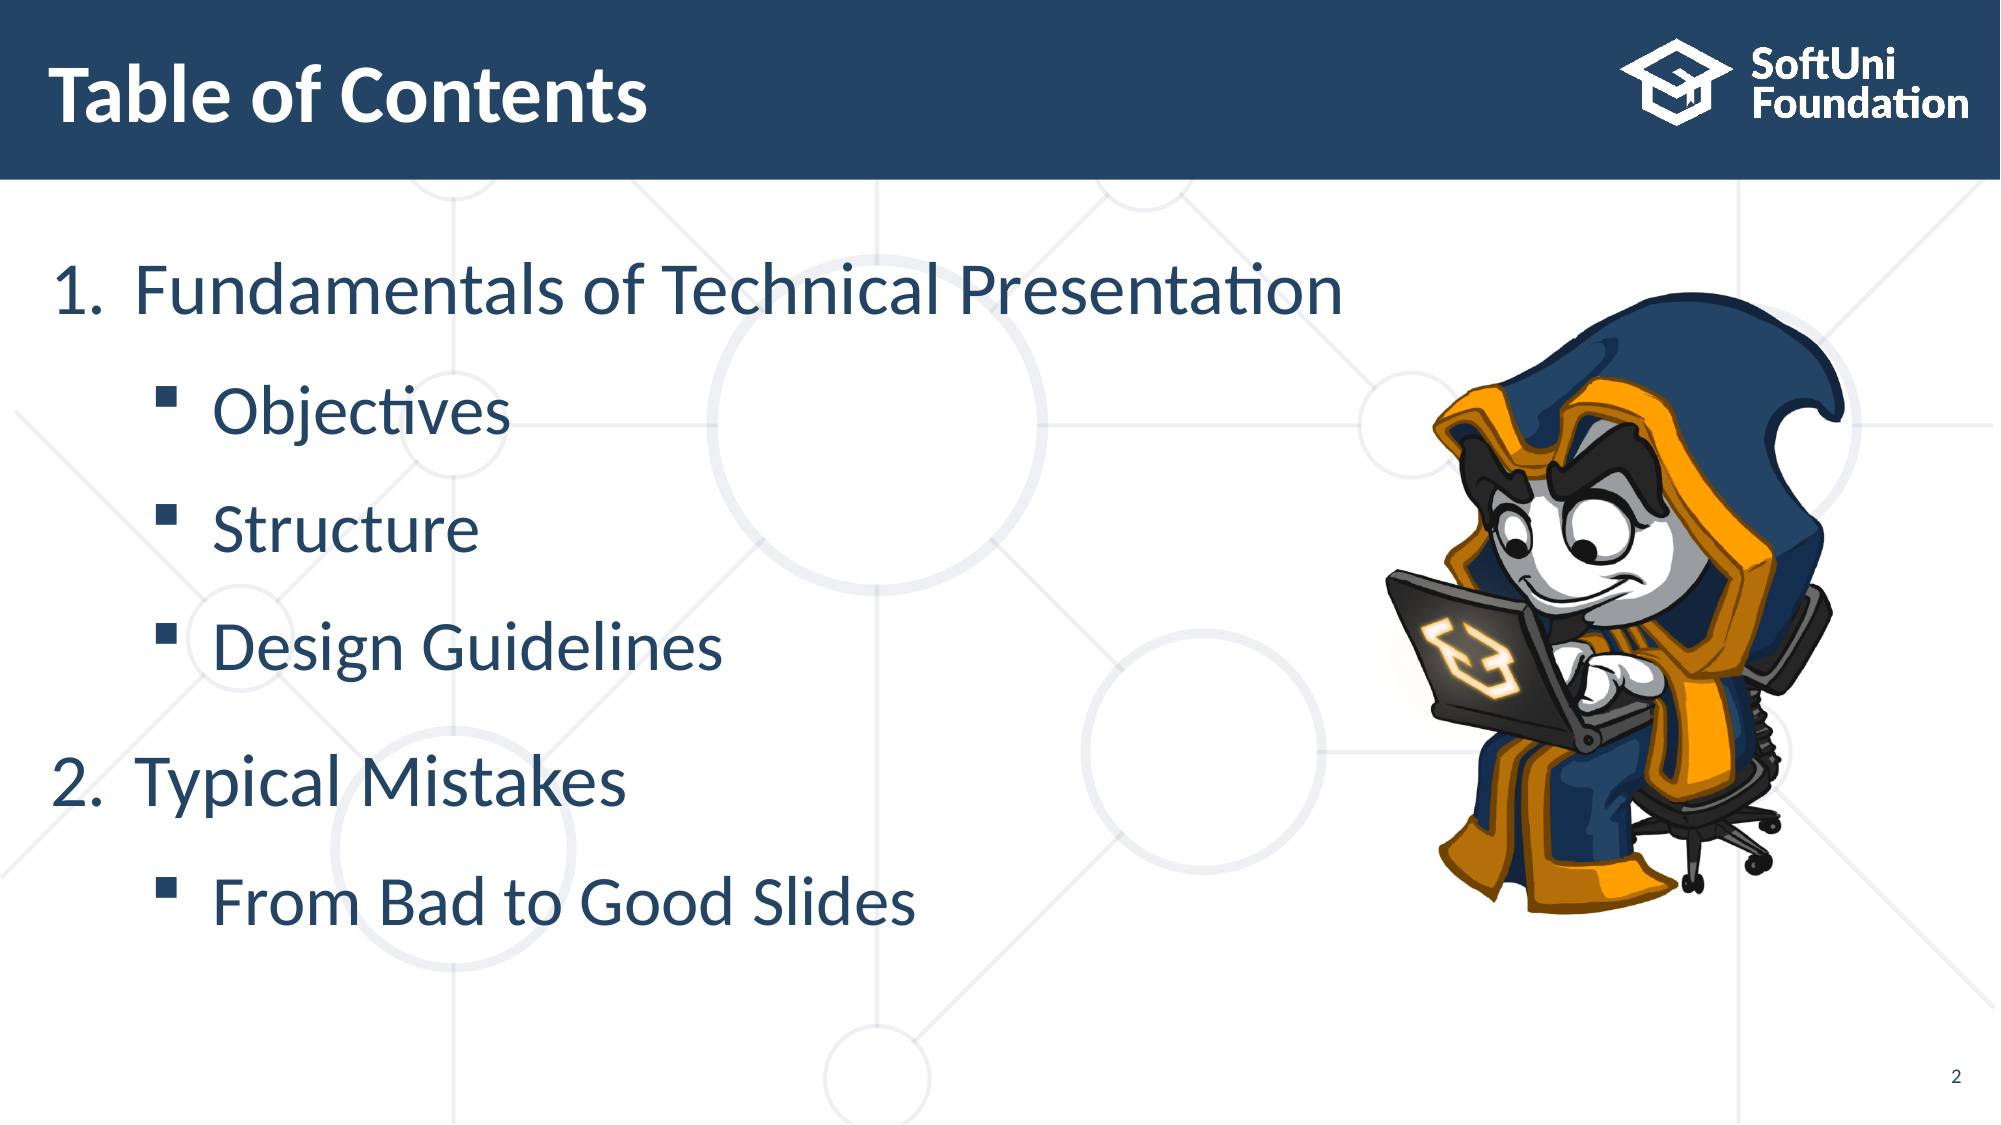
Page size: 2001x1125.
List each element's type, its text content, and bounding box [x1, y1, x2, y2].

picture [1375, 231, 1884, 951]
slide_number 2 [1897, 1049, 1968, 1101]
picture [1619, 38, 1968, 126]
list Fundamentals of Technical Presentation Objectives Structure Design Guidelines Typical Mistakes From Bad to Good Slides [32, 224, 1375, 1101]
title Table of Contents [31, 16, 1591, 162]
